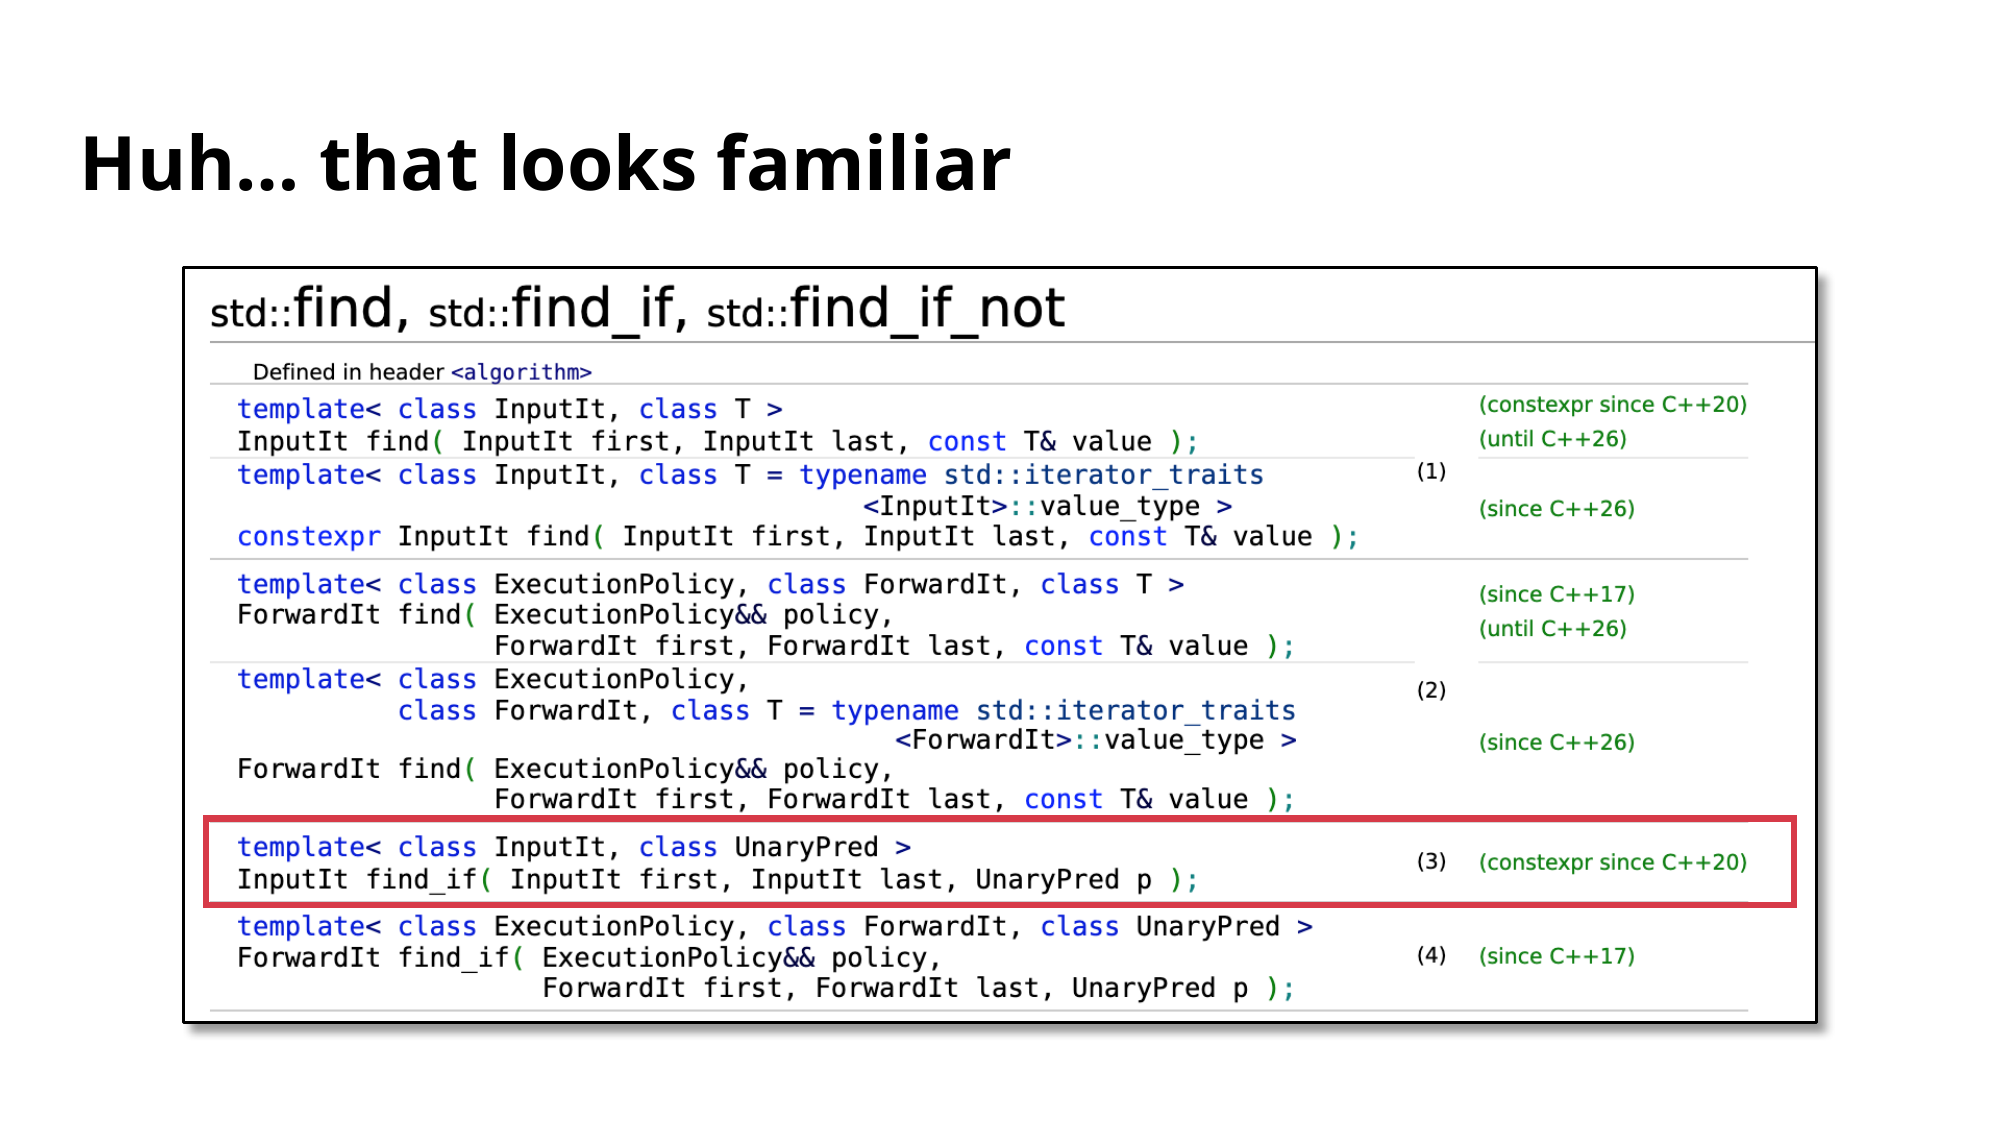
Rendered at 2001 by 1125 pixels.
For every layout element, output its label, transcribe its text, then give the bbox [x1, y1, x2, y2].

title Huh… that looks familiar [64, 103, 1936, 230]
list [184, 268, 1816, 1022]
